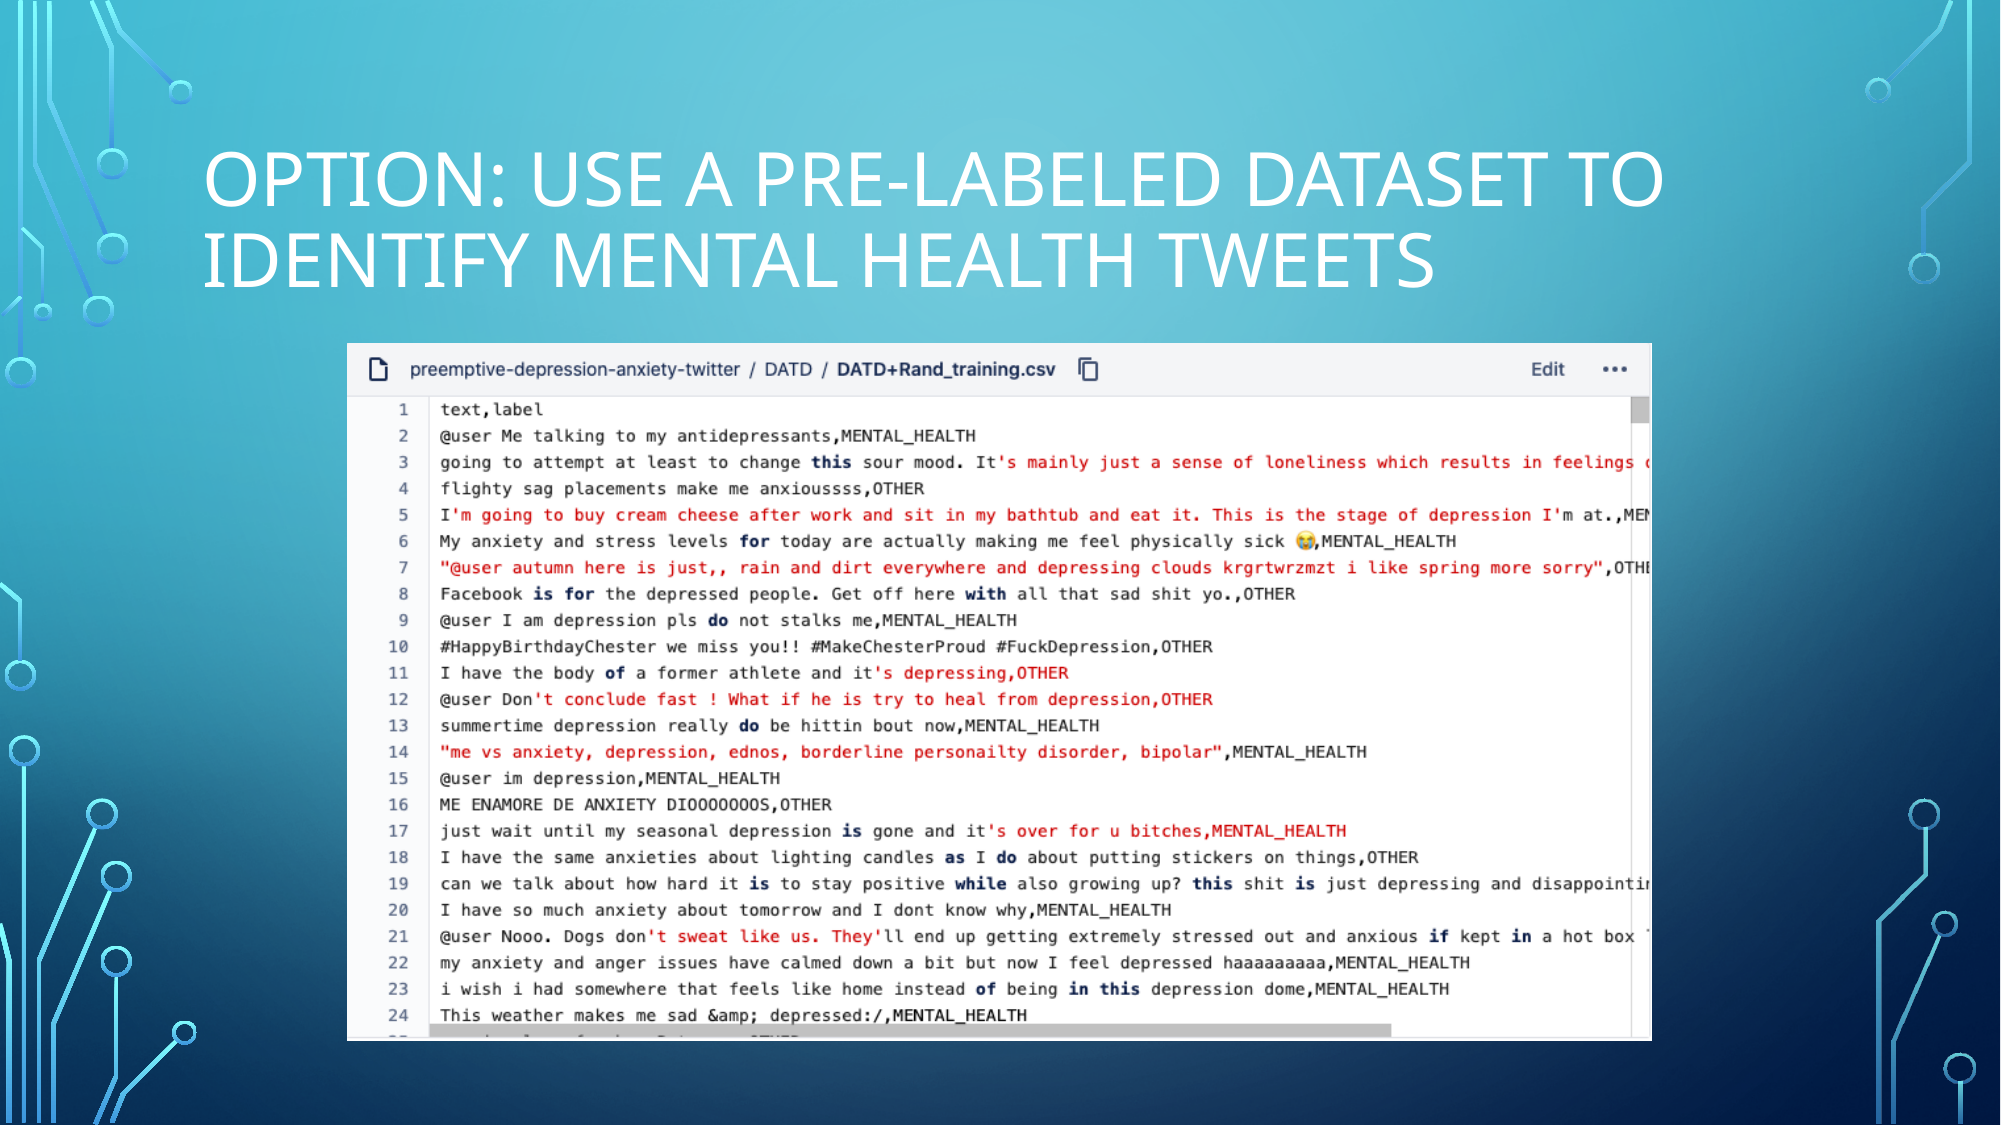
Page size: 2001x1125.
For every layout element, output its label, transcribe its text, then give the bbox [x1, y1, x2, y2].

title Option: use a pre-labeled dataset to identify mental health tweets [187, 101, 1813, 344]
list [347, 343, 1652, 1041]
